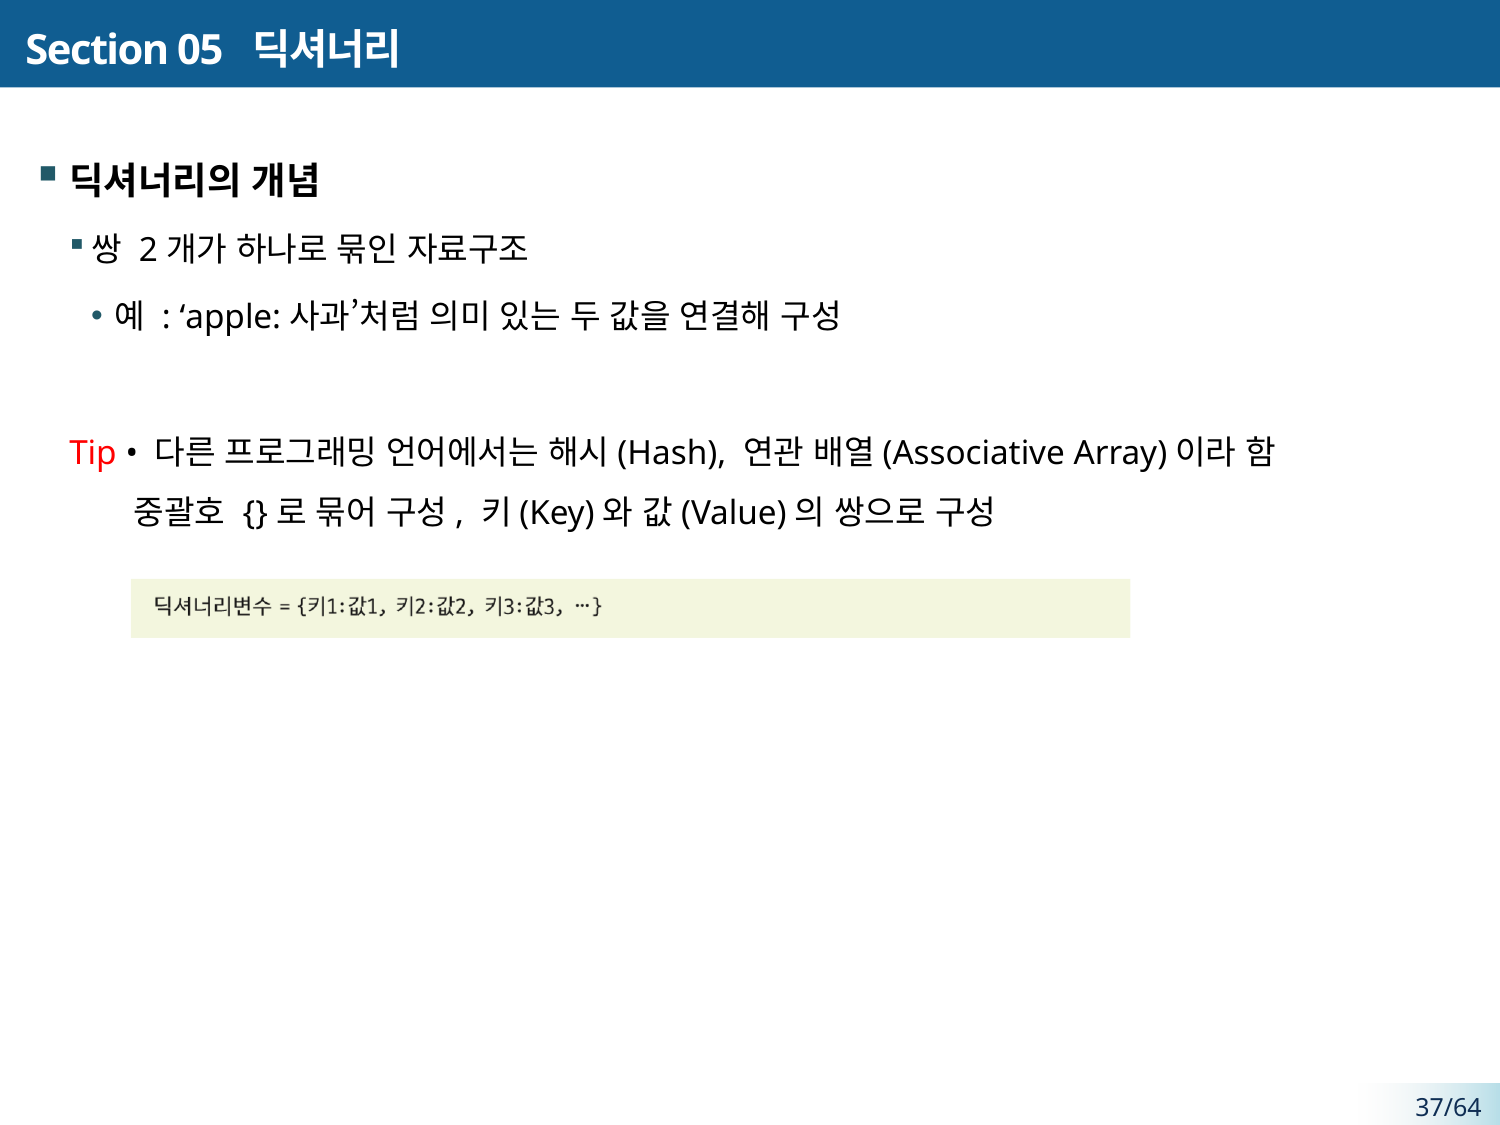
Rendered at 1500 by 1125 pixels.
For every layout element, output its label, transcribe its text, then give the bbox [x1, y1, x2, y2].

picture [129, 576, 1133, 641]
title Section 05 딕셔너리 [10, 8, 1288, 87]
list 딕셔너리의 개념 쌍 2개가 하나로 묶인 자료구조 예 : ‘apple:사과’처럼 의미 있는 두 값을 연결해 구성 Tip • 다른 프로그래밍 언어에서는 해시(Hash), 연관 배열(Associative Array)이라 함 중괄호 {}로 묶어 구성, 키(Key)와 값(Value)의 쌍으로 구성 [10, 126, 1481, 1057]
